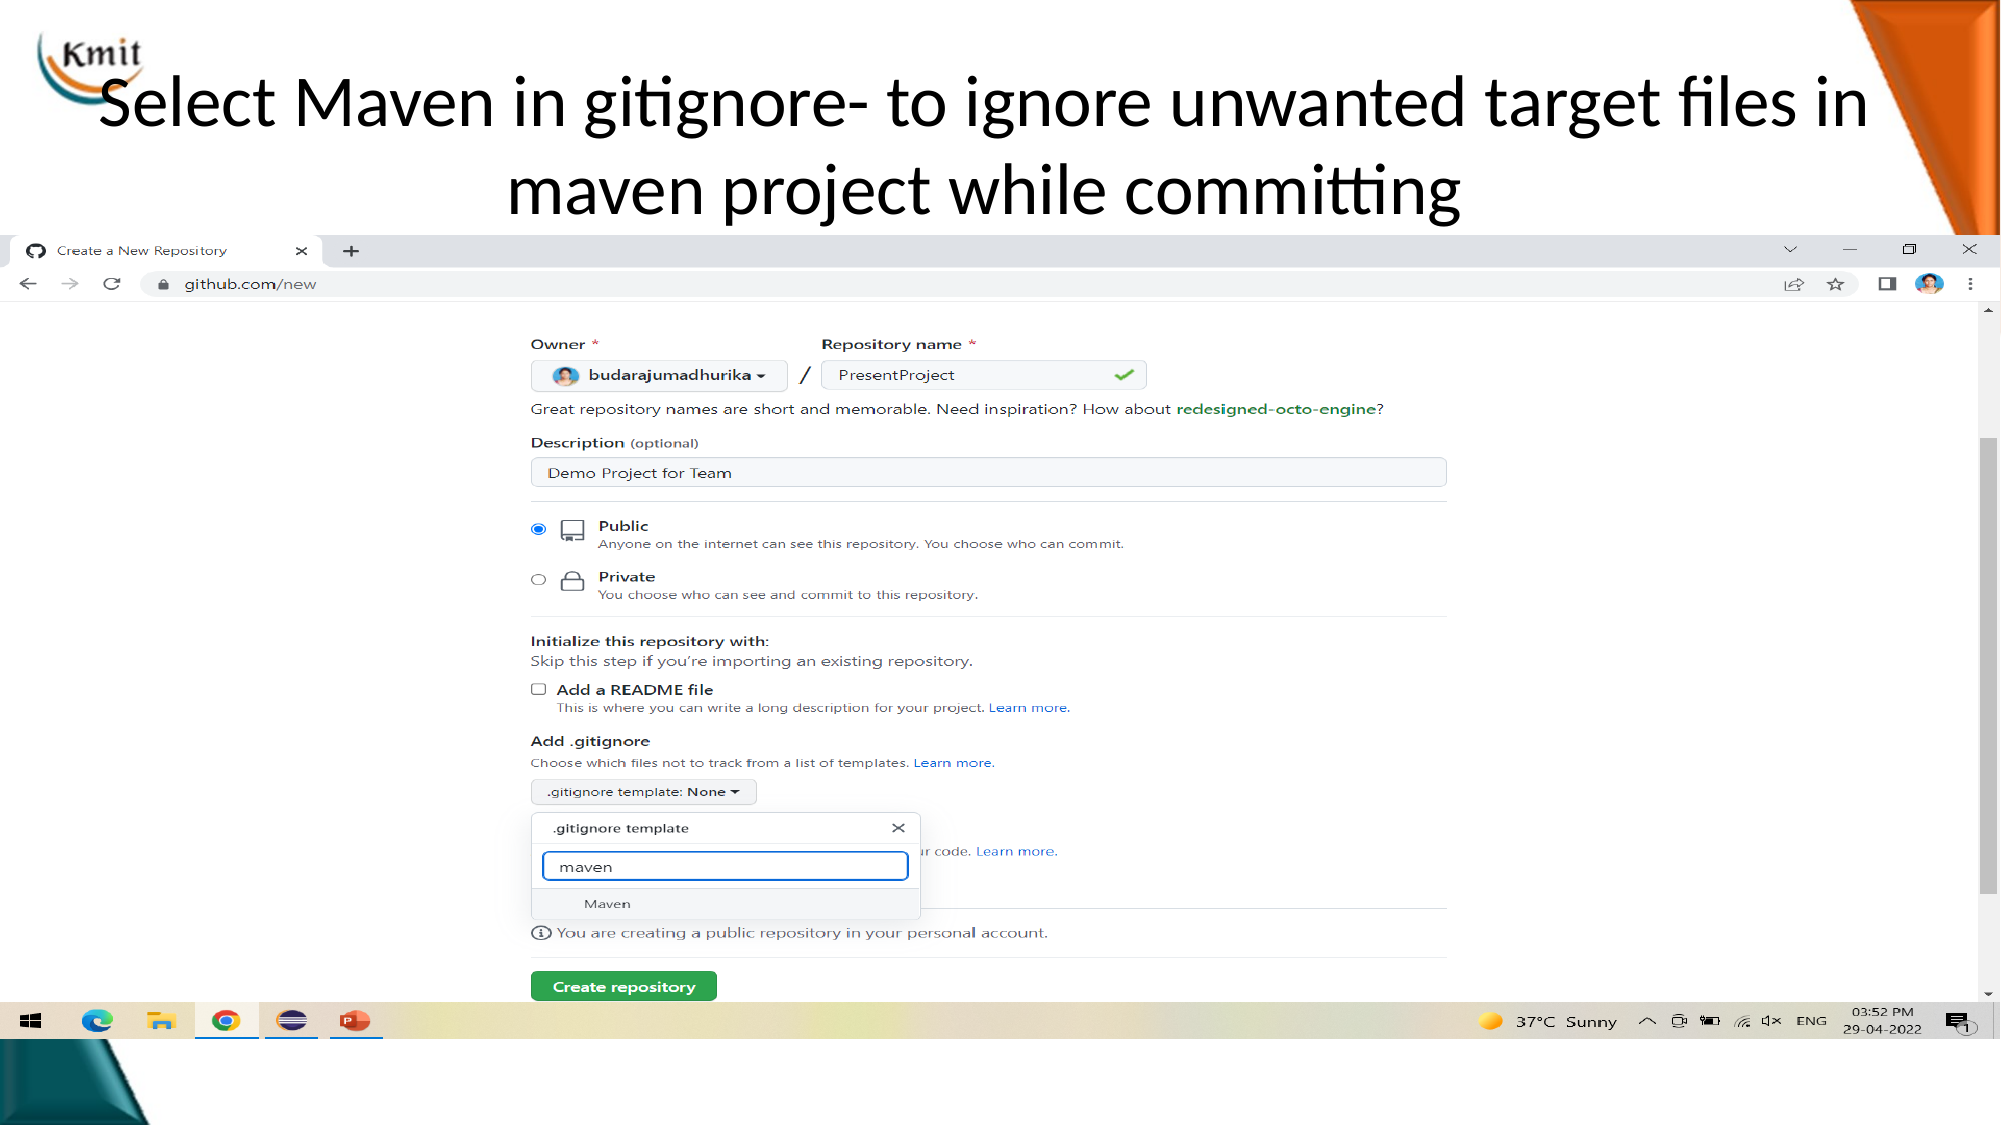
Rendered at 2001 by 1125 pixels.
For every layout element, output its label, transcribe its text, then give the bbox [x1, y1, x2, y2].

picture [0, 0, 2001, 1125]
title Select Maven in gitignore- to ignore unwanted target files in maven project while committing [24, 47, 1945, 235]
